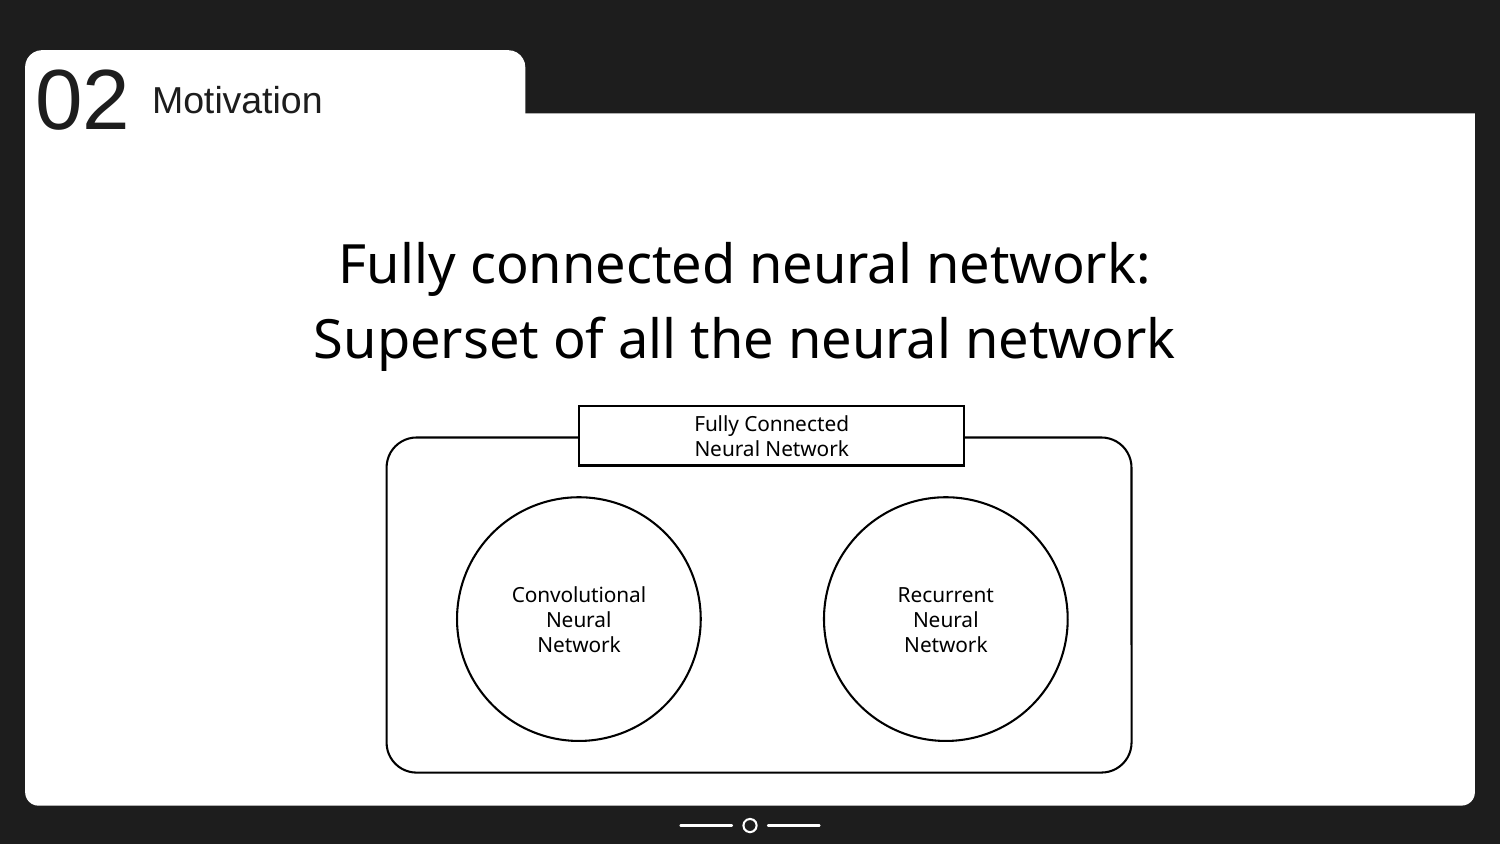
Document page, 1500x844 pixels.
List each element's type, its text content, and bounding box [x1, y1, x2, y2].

text_box 02 [23, 38, 143, 152]
text_box Fully connected neural network: Superset of all the neural network [21, 213, 1470, 358]
text_box [386, 437, 1132, 773]
text_box Recurrent Neural Network [823, 497, 1068, 741]
text_box Fully Connected Neural Network [579, 406, 965, 466]
text_box Motivation [143, 70, 519, 127]
text_box Convolutional Neural Network [457, 497, 701, 741]
